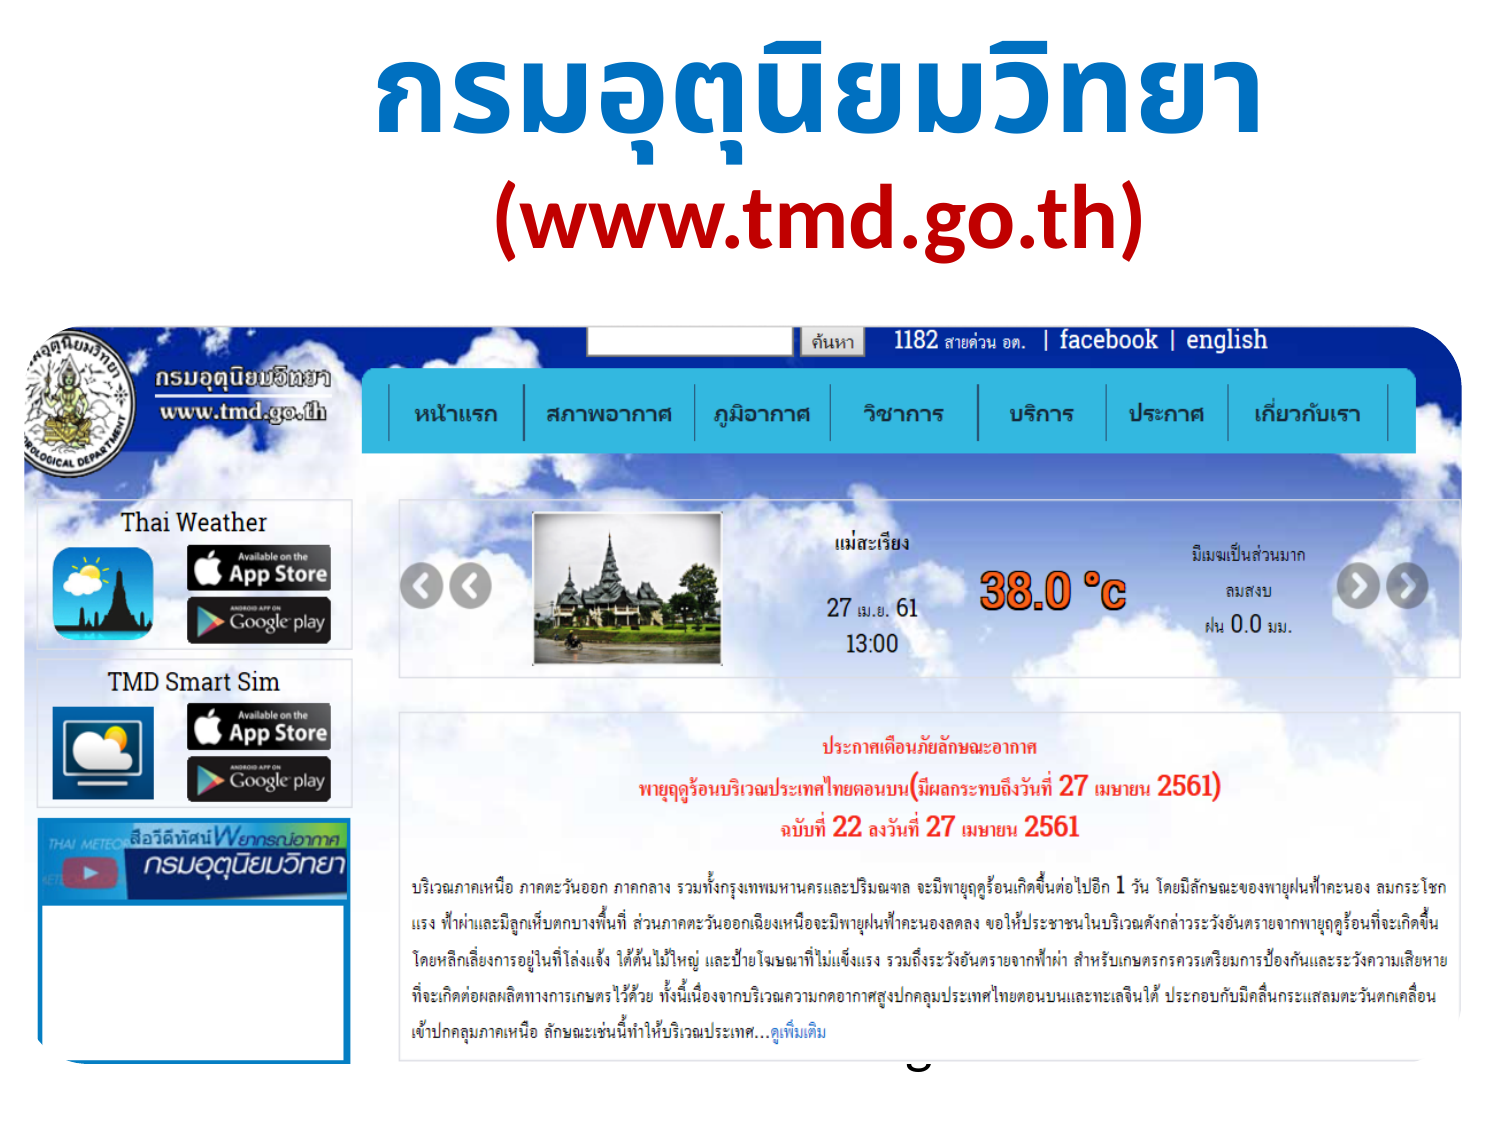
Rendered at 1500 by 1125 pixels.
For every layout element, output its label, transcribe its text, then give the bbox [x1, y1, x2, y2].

picture [24, 325, 1462, 1064]
text_box กรมอุตุนิยมวิทยา (www.tmd.go.th) [183, 0, 1457, 275]
text_box - www.tmd.go.th - climate.tmd.go.th [561, 1064, 1042, 1082]
